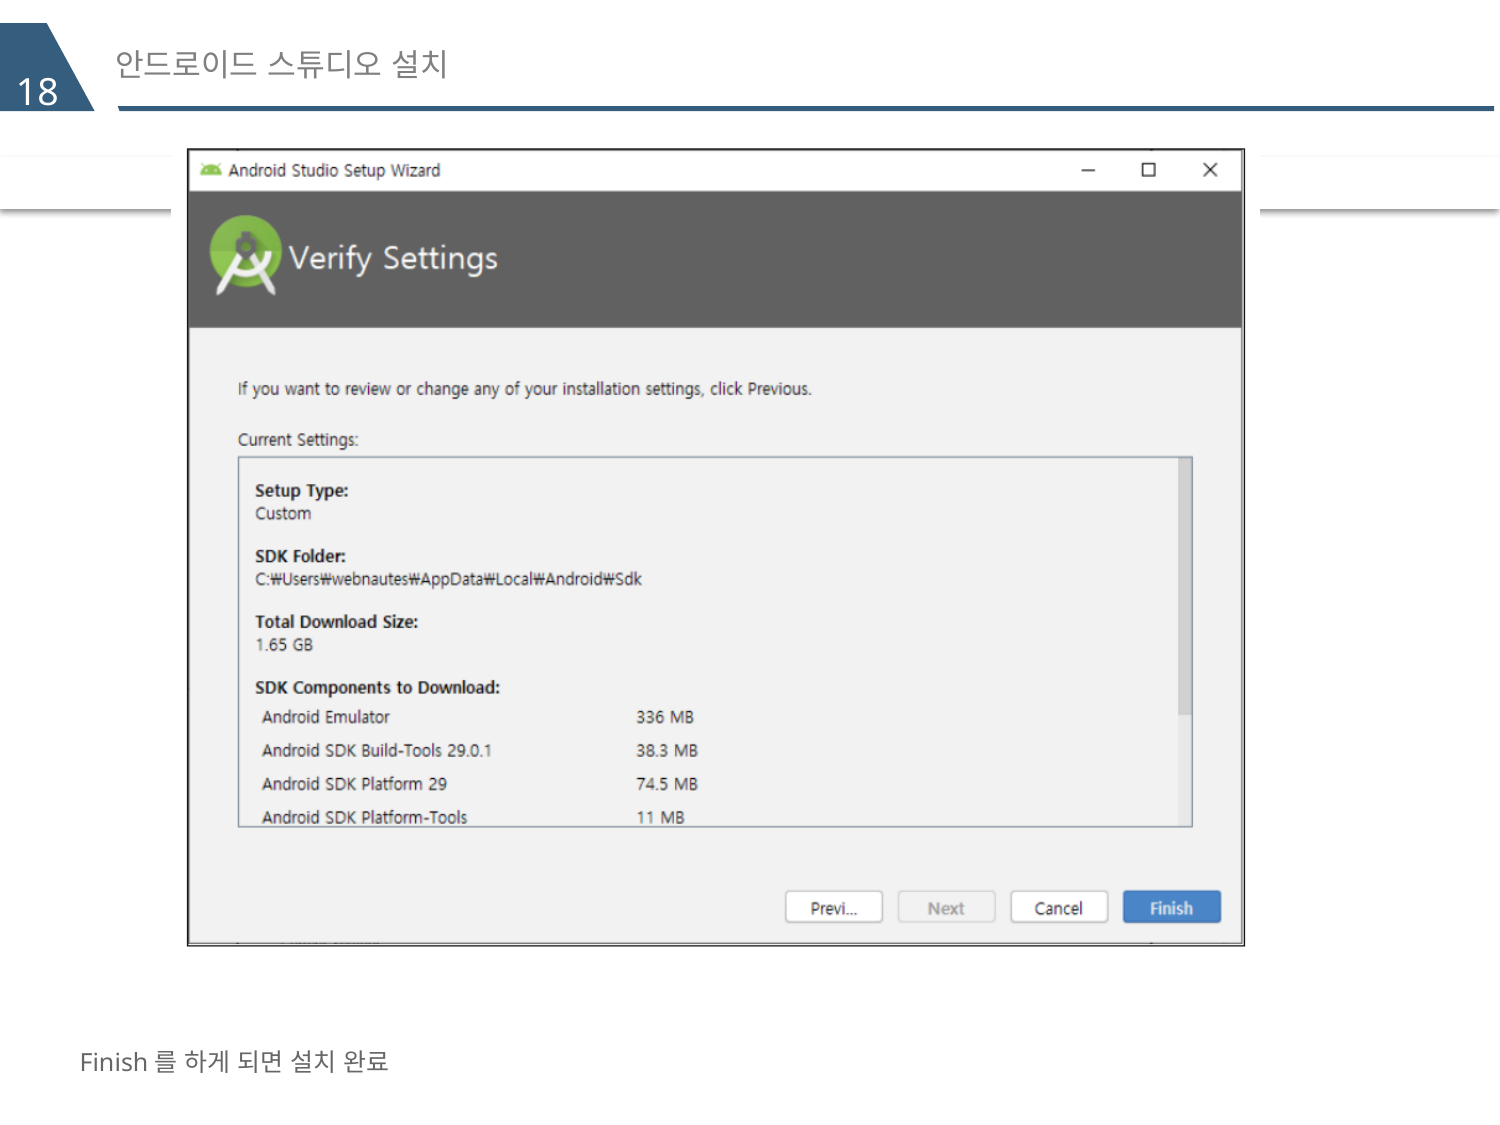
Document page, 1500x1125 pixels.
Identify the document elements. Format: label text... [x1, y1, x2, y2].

slide_number 18 [1, 60, 89, 101]
text_box [0, 0, 1500, 75]
title 안드로이드 스튜디오 설치 [100, 37, 1438, 90]
picture [170, 140, 1260, 959]
text_box Finish를 하게 되면 설치 완료 [64, 1024, 1500, 1118]
